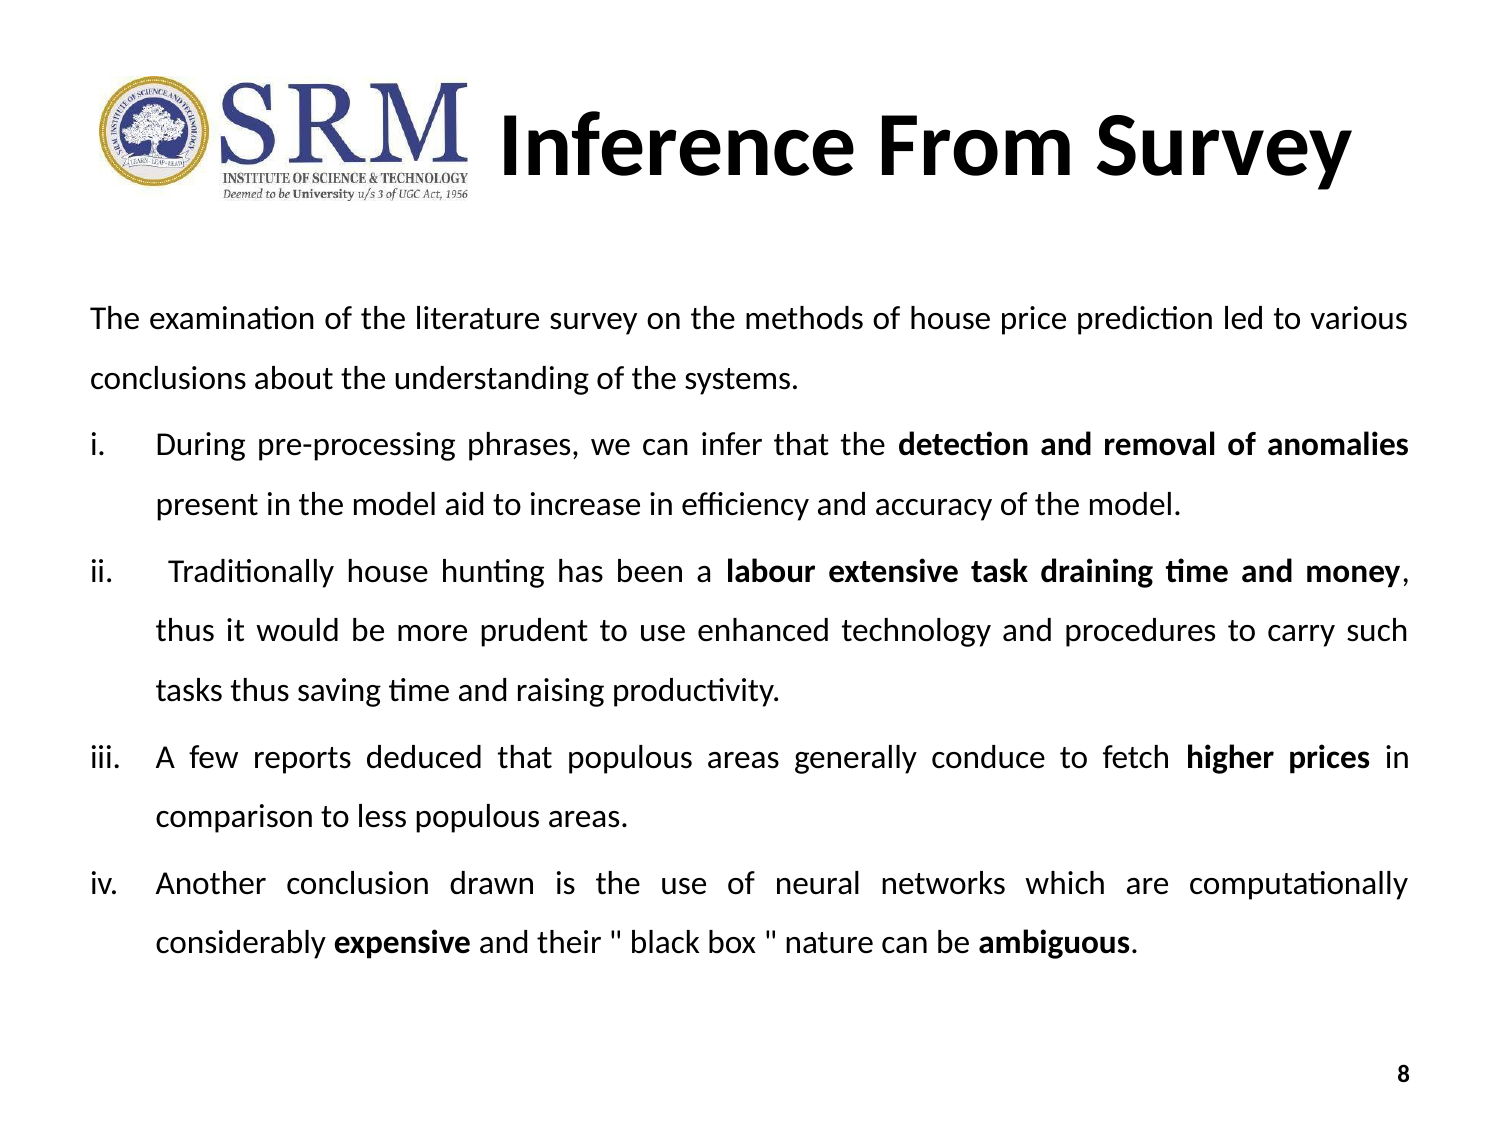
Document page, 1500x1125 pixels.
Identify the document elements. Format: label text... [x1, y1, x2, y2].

title Inference From Survey [75, 45, 1425, 233]
picture [99, 76, 468, 201]
slide_number 8 [1074, 1042, 1425, 1103]
list The examination of the literature survey on the methods of house price prediction led to various conclusions about the understanding of the systems. During pre-processing phrases, we can infer that the detection and removal of anomalies present in the model aid to increase in efficiency and accuracy of the model. Traditionally house hunting has been a labour extensive task draining time and money, thus it would be more prudent to use enhanced technology and procedures to carry such tasks thus saving time and raising productivity. A few reports deduced that populous areas generally conduce to fetch higher prices in comparison to less populous areas. Another conclusion drawn is the use of neural networks which are computationally considerably expensive and their " black box " nature can be ambiguous. [75, 269, 1425, 1093]
